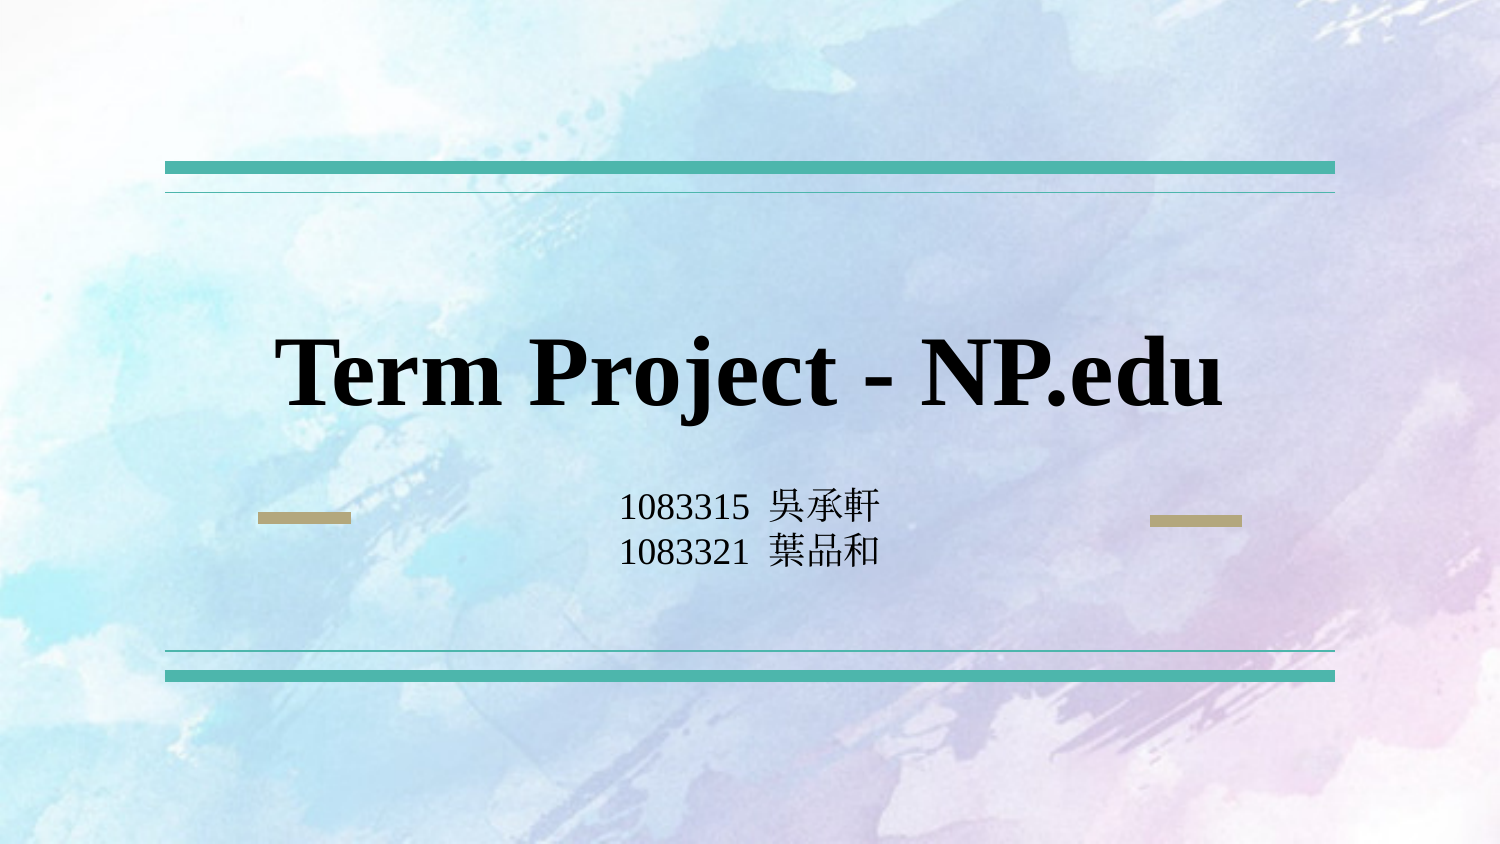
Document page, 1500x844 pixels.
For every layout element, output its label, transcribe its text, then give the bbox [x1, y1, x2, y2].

picture [0, 0, 1500, 844]
subtitle 1083315 吳承軒 1083321 葉品和 [350, 467, 1150, 598]
title Term Project - NP.edu [164, 273, 1336, 441]
